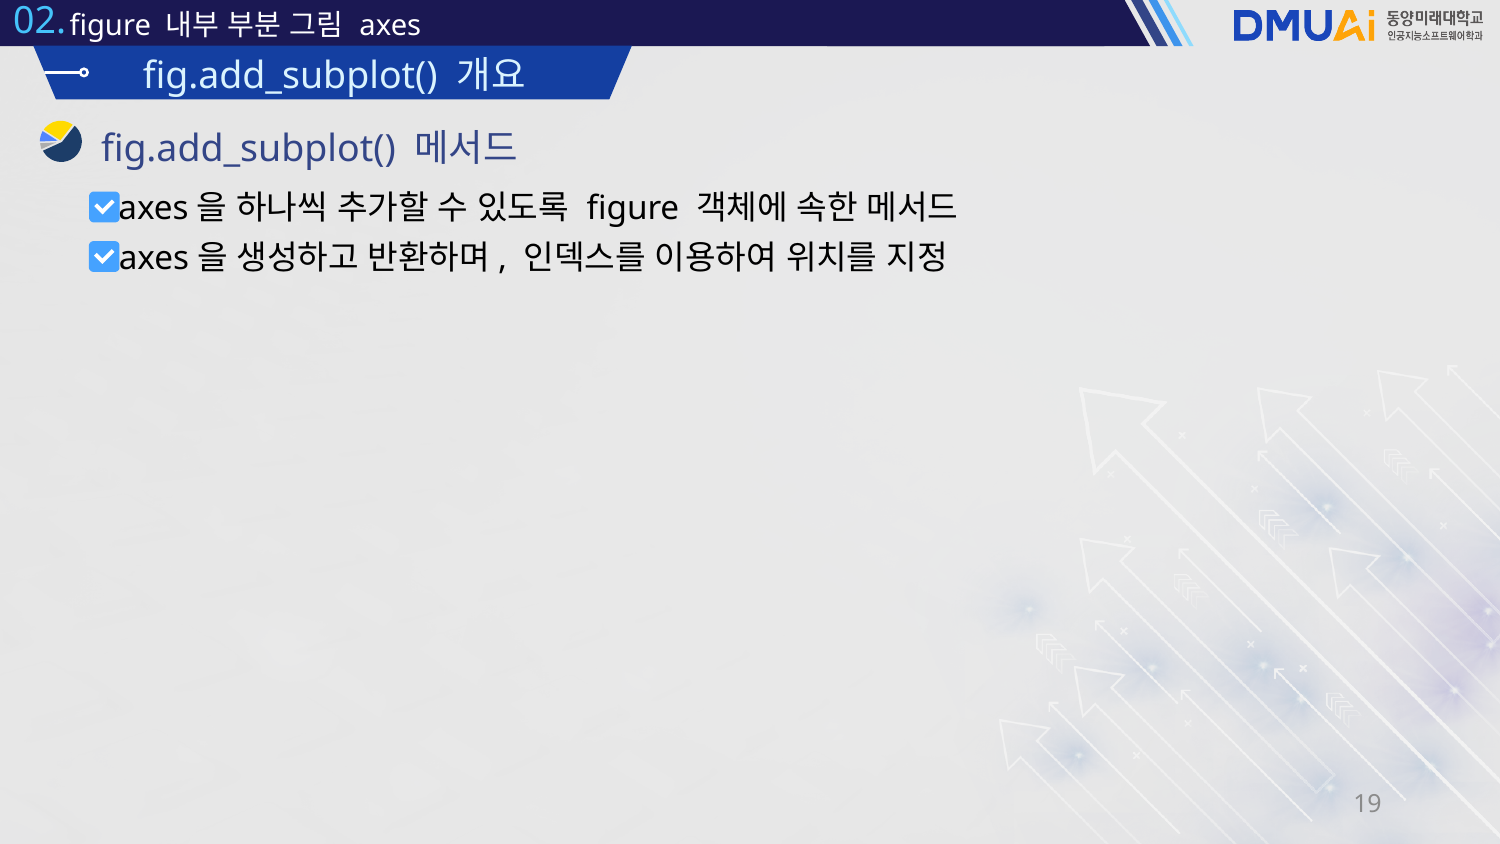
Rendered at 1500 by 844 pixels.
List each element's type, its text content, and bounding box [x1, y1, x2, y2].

text_box [552, 43, 634, 102]
text_box fig.add_subplot() 개요 [128, 43, 552, 104]
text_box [32, 114, 542, 178]
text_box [88, 228, 951, 285]
text_box [31, 43, 128, 102]
picture [0, 0, 1500, 844]
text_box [88, 178, 961, 235]
